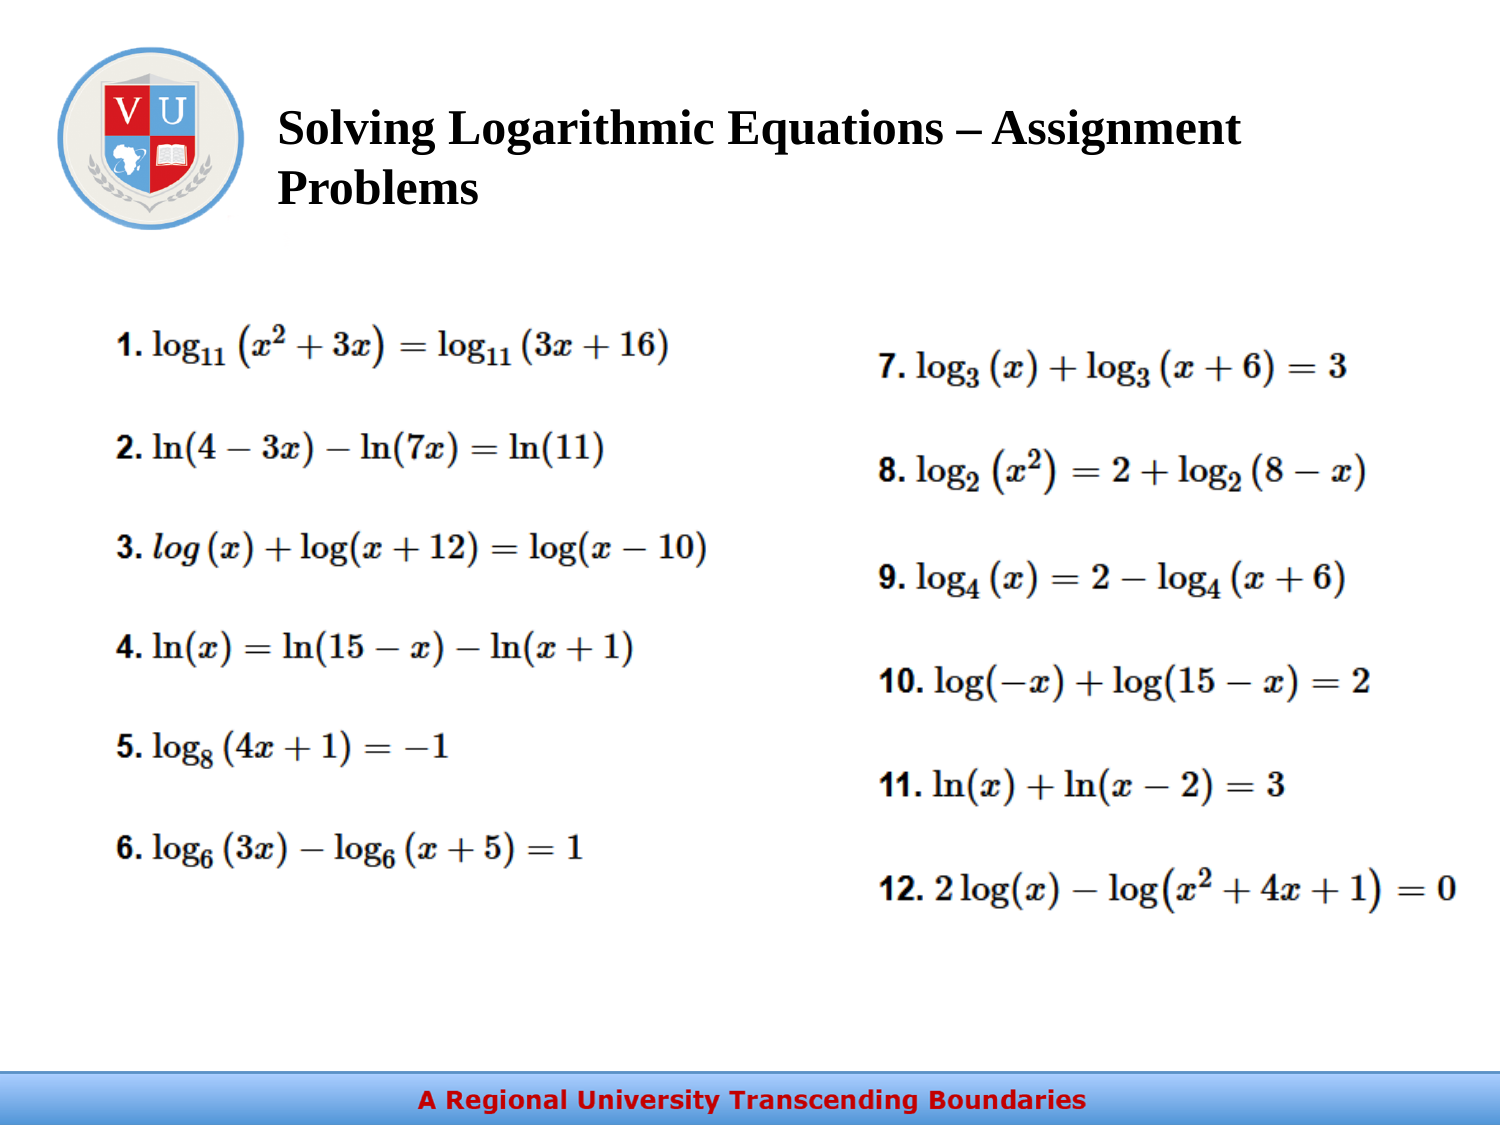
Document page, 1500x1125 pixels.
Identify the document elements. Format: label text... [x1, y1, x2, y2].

picture [0, 0, 1500, 1125]
text_box Solving Logarithmic Equations – Assignment Problems [262, 87, 1325, 223]
